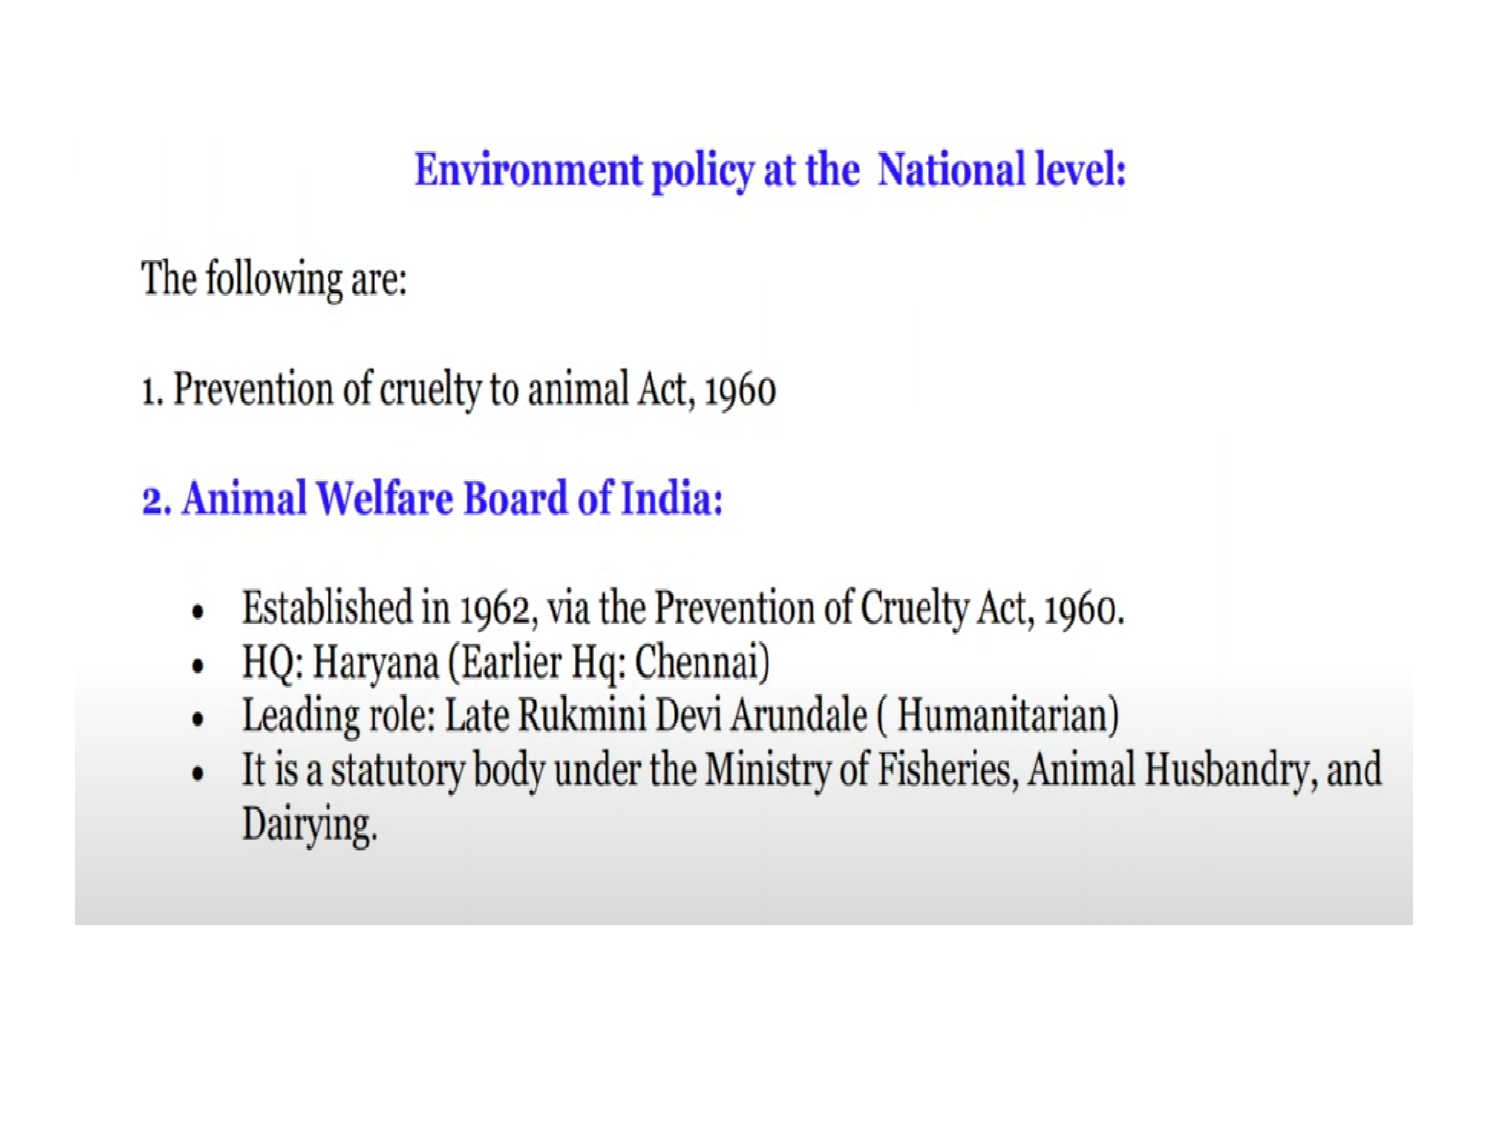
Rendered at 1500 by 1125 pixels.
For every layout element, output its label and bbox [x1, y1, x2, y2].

picture [74, 137, 1413, 926]
